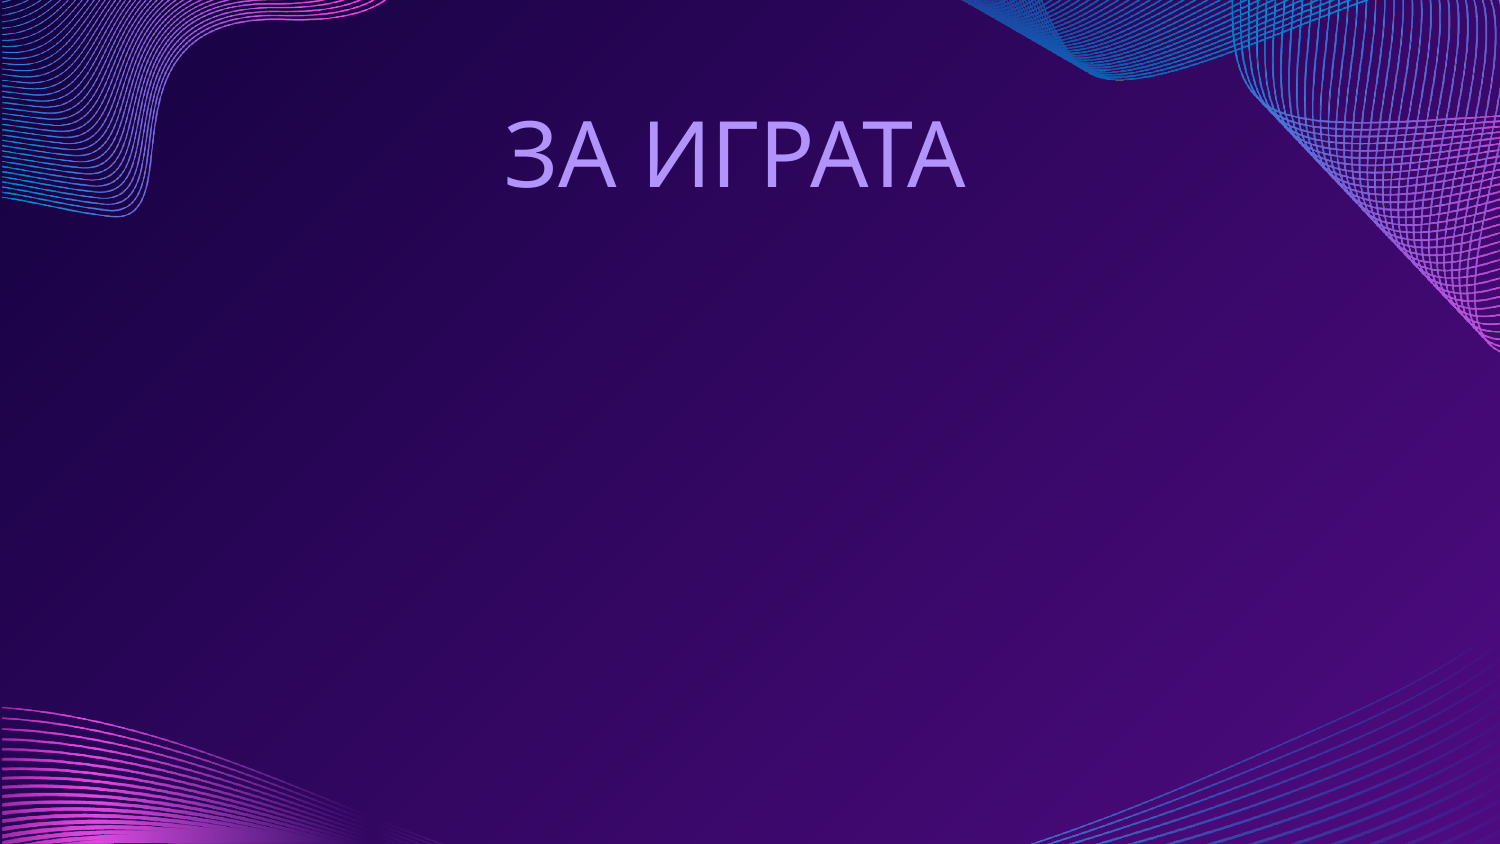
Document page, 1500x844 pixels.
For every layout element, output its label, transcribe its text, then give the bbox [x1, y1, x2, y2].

title ЗА ИГРАТА [105, 80, 1366, 184]
picture [0, 0, 1500, 844]
